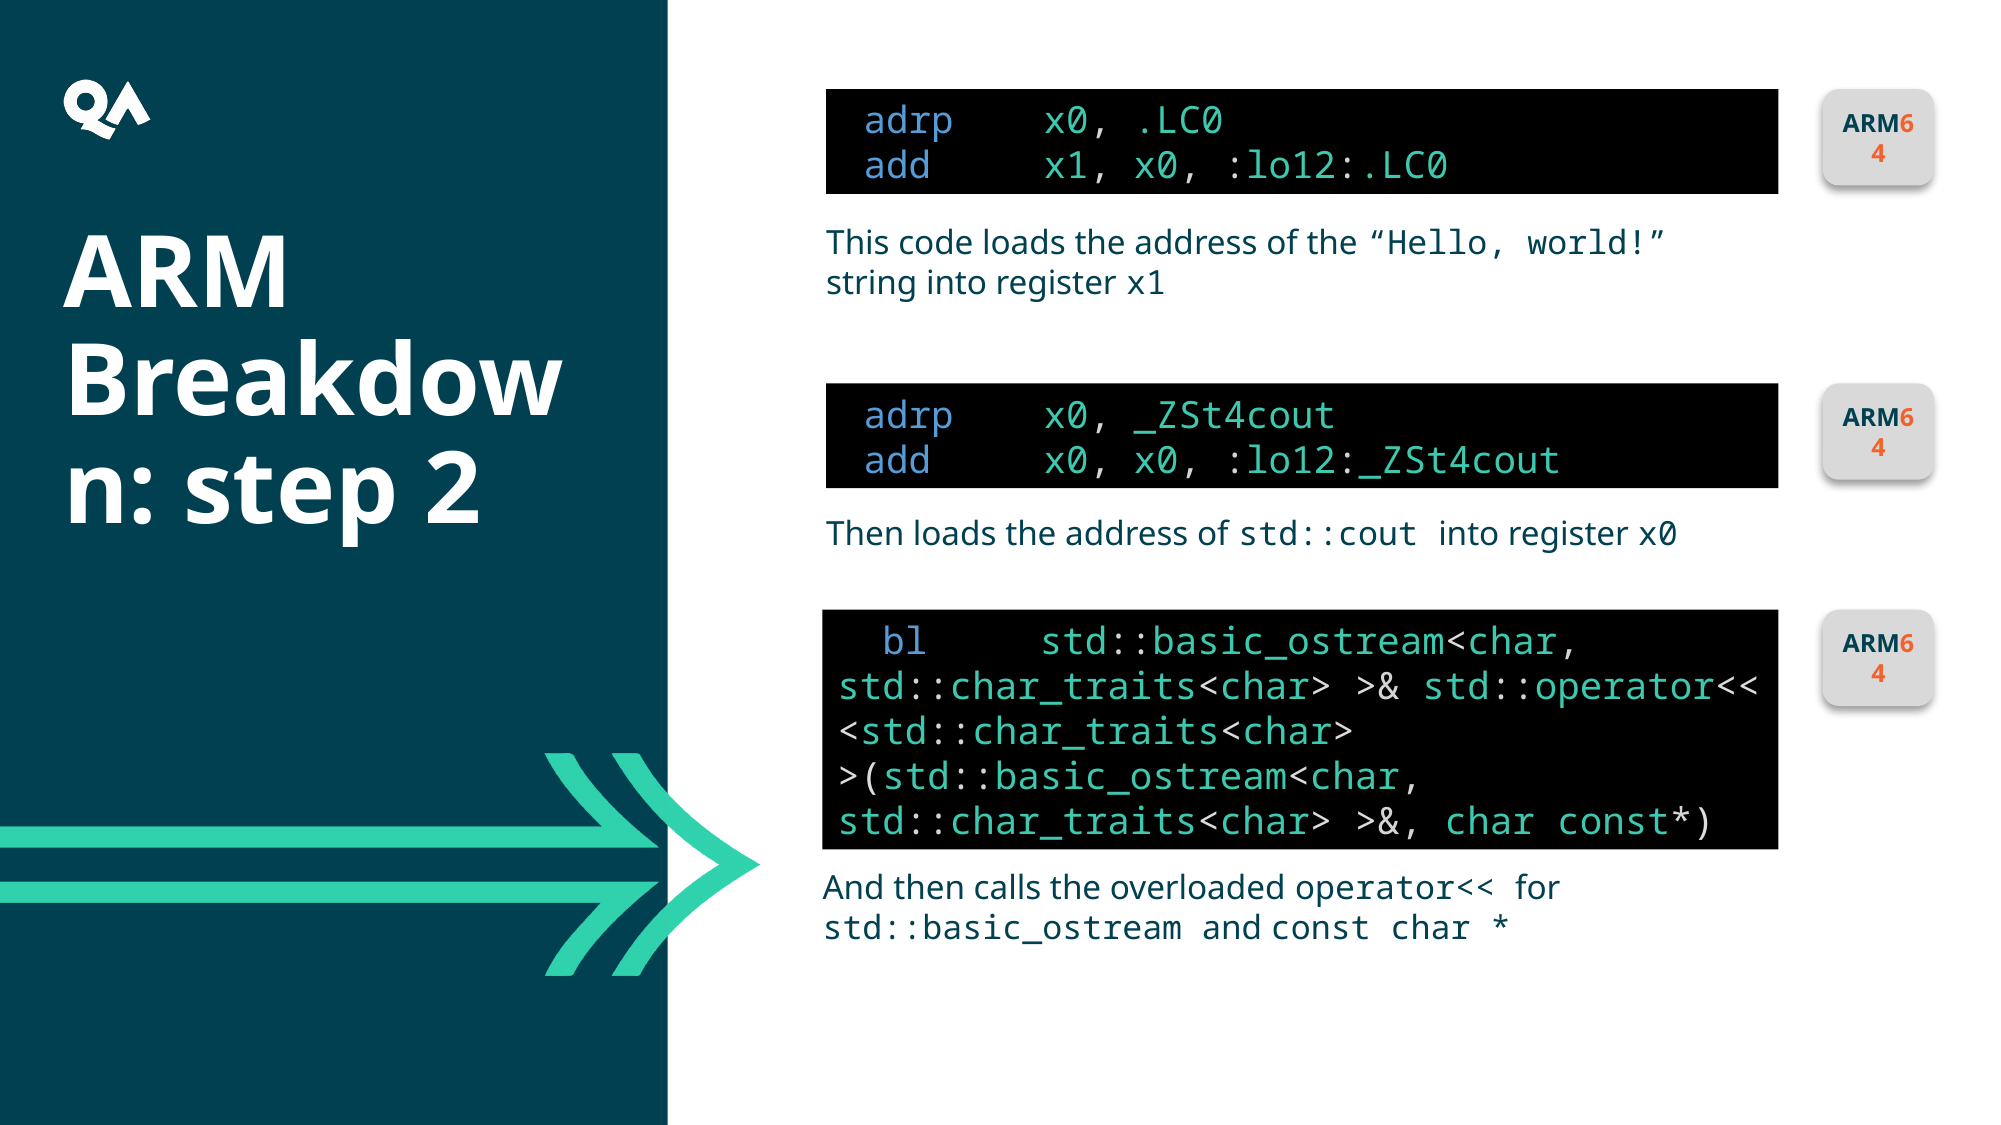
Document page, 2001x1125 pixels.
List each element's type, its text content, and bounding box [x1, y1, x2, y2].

text_box ARM64 [1821, 608, 1936, 708]
text_box adrp x0, _ZSt4cout add x0, x0, :lo12:_ZSt4cout [826, 383, 1779, 489]
list This code loads the address of the “Hello, world!” string into register x1 [826, 221, 1779, 328]
picture [0, 882, 657, 975]
picture [107, 83, 149, 124]
picture [613, 727, 775, 995]
picture [0, 754, 657, 847]
text_box And then calls the overloaded operator<< for std::basic_ostream and const char * [822, 866, 1775, 934]
text_box adrp x0, .LC0 add x1, x0, :lo12:.LC0 [826, 89, 1779, 194]
text_box Then loads the address of std::cout into register x0 [826, 511, 1779, 579]
list ARM Breakdown: step 2 [63, 221, 628, 673]
text_box bl std::basic_ostream<char, std::char_traits<char> >& std::operator<< <std::char_traits<char> >(std::basic_ostream<char, std::char_traits<char> >&, char const*) [822, 609, 1779, 850]
text_box ARM64 [1821, 382, 1936, 481]
picture [64, 80, 114, 139]
text_box ARM64 [1821, 88, 1936, 187]
